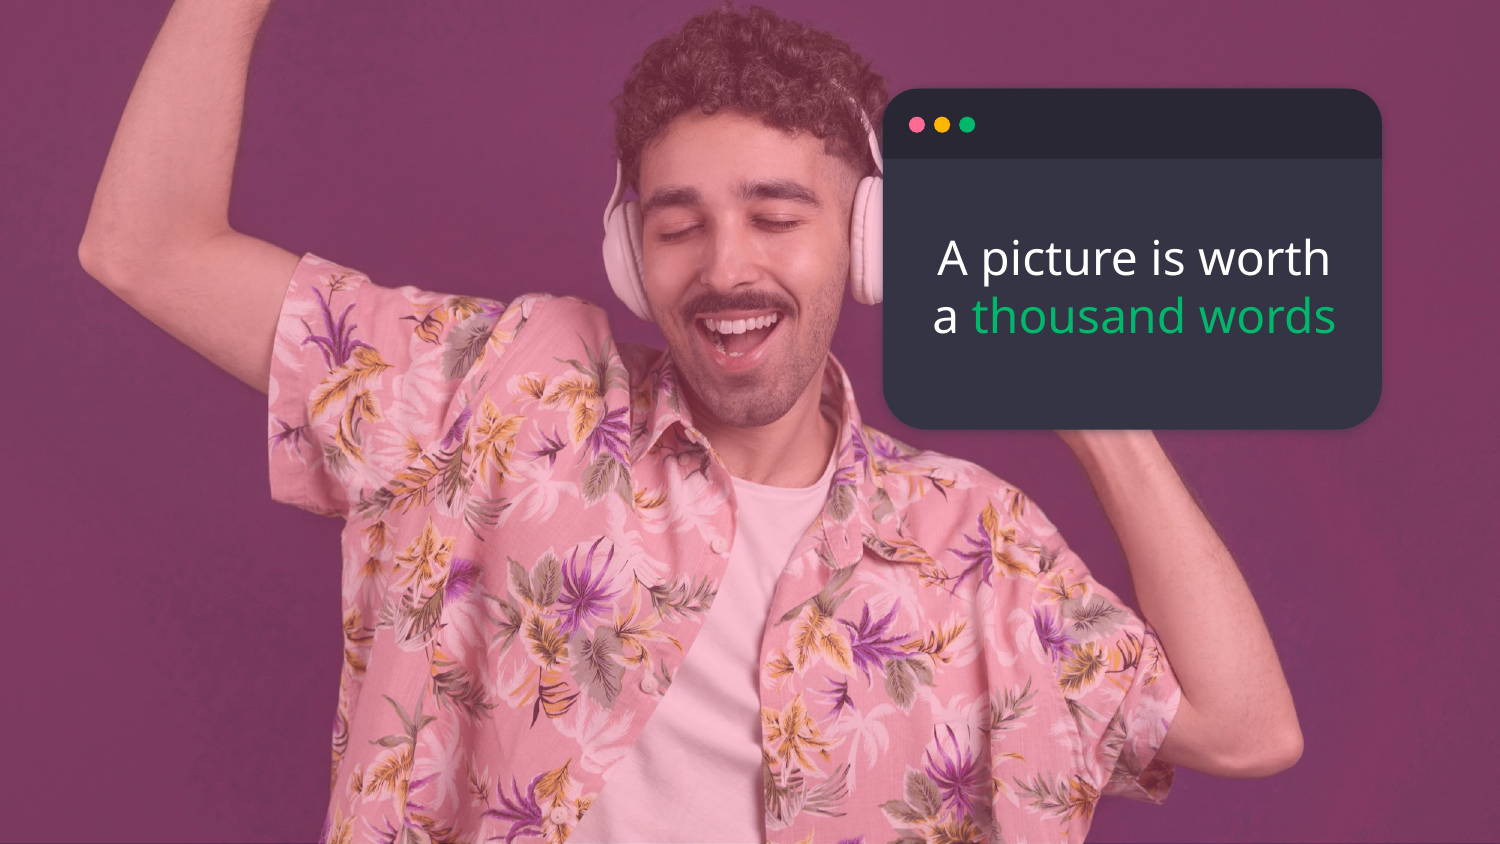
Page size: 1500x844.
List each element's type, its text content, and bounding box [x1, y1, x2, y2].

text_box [0, 0, 1500, 844]
text_box [882, 88, 1382, 159]
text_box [908, 116, 976, 133]
text_box [882, 168, 1382, 430]
list A picture is worth a thousand words [916, 197, 1353, 373]
